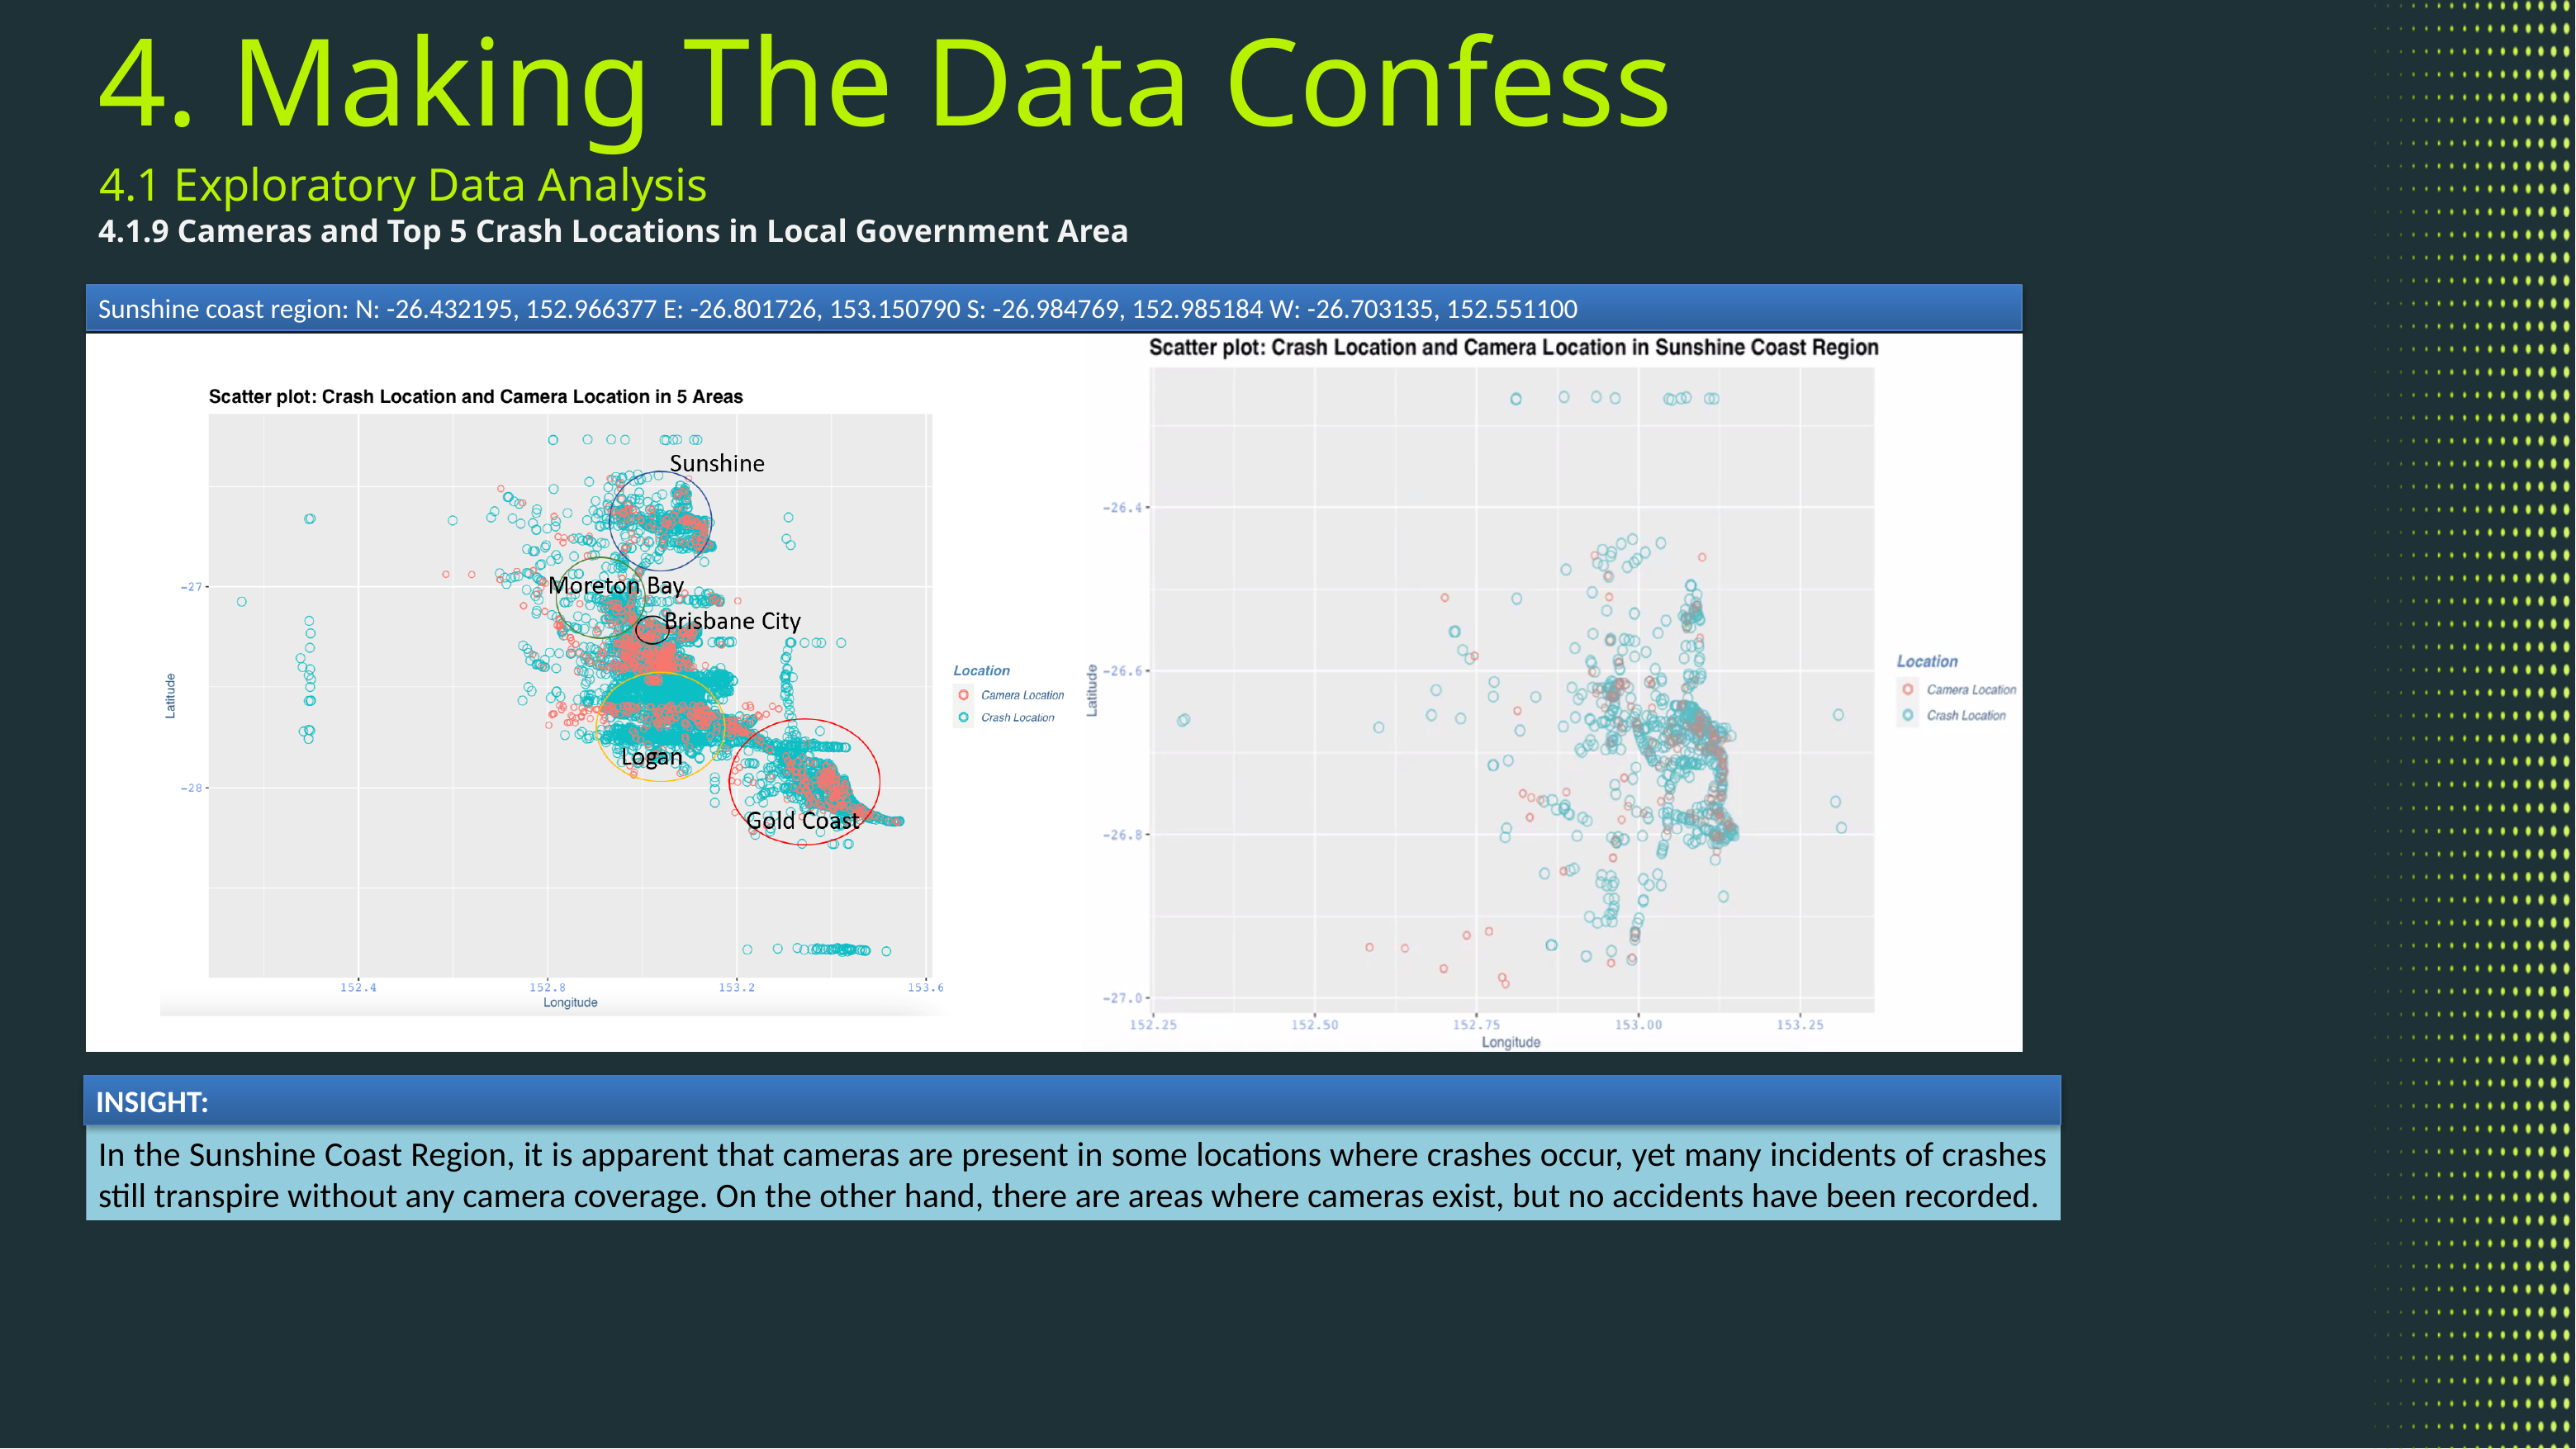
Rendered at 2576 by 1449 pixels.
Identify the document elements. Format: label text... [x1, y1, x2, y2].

text_box In the Sunshine Coast Region, it is apparent that cameras are present in some locations where crashes occur, yet many incidents of crashes still transpire without any camera coverage. On the other hand, there are areas where cameras exist, but no accidents have been recorded. [86, 1134, 2061, 1220]
text_box 4.1 Exploratory Data Analysis [99, 151, 958, 205]
picture [86, 0, 2576, 1449]
text_box 4. Making The Data Confess [97, 5, 2147, 151]
text_box Sunshine coast region: N: -26.432195, 152.966377 E: -26.801726, 153.150790 S: -26.984769, 152.985184 W: -26.703135, 152.551100 [86, 284, 2023, 331]
text_box INSIGHT: [83, 1075, 2061, 1125]
text_box 4.1.9 Cameras and Top 5 Crash Locations in Local Government Area [86, 205, 2428, 382]
